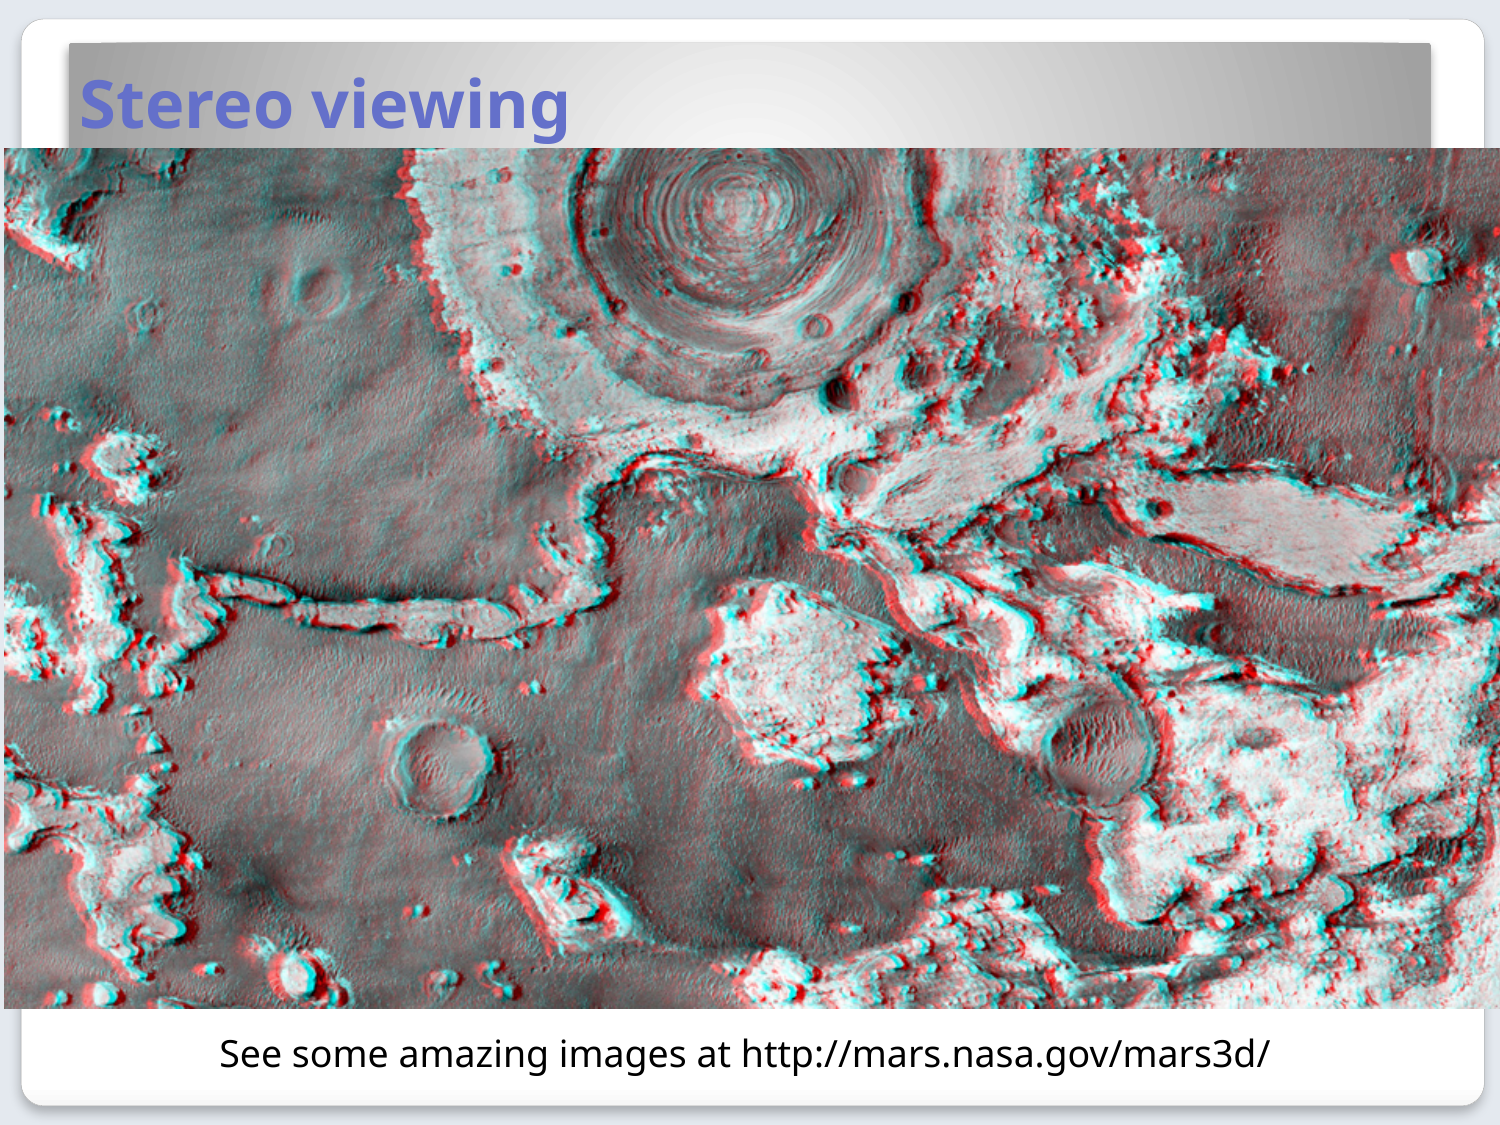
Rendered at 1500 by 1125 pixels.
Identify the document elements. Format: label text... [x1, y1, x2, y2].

text_box See some amazing images at http://mars.nasa.gov/mars3d/ [204, 1023, 1287, 1083]
picture [4, 148, 1500, 1009]
title Stereo viewing [64, 0, 1408, 147]
